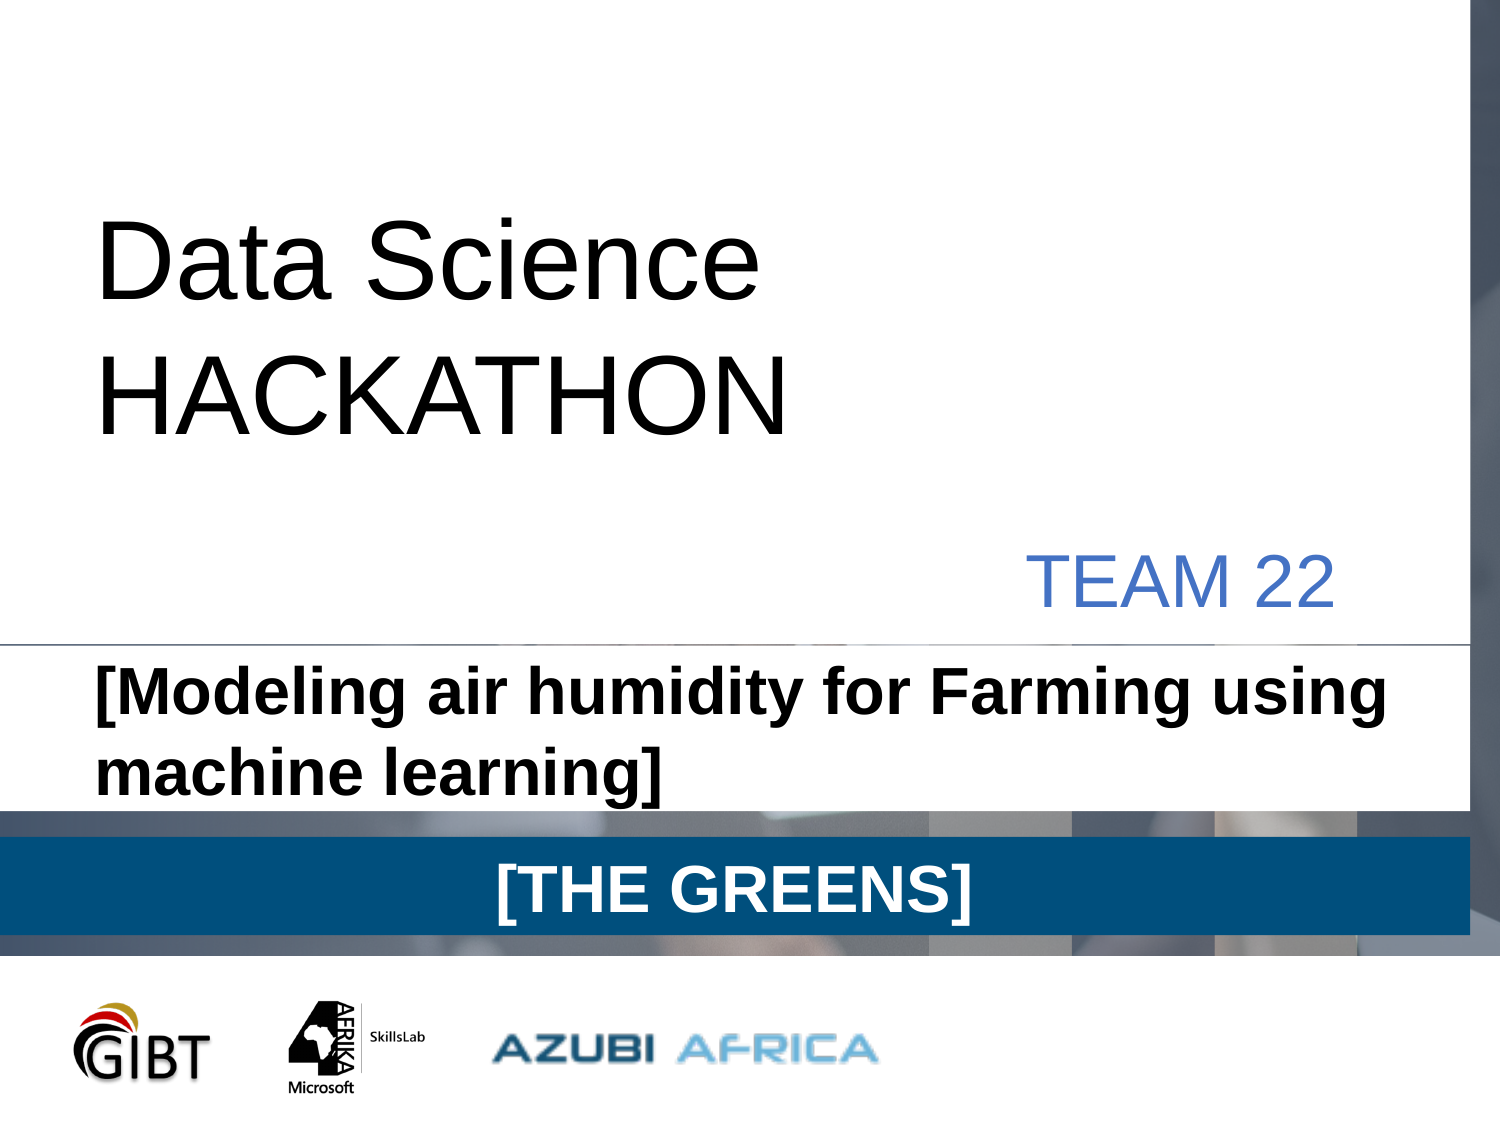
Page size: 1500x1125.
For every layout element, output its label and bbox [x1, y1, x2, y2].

picture [0, 0, 1500, 1125]
text_box [928, 0, 1215, 955]
